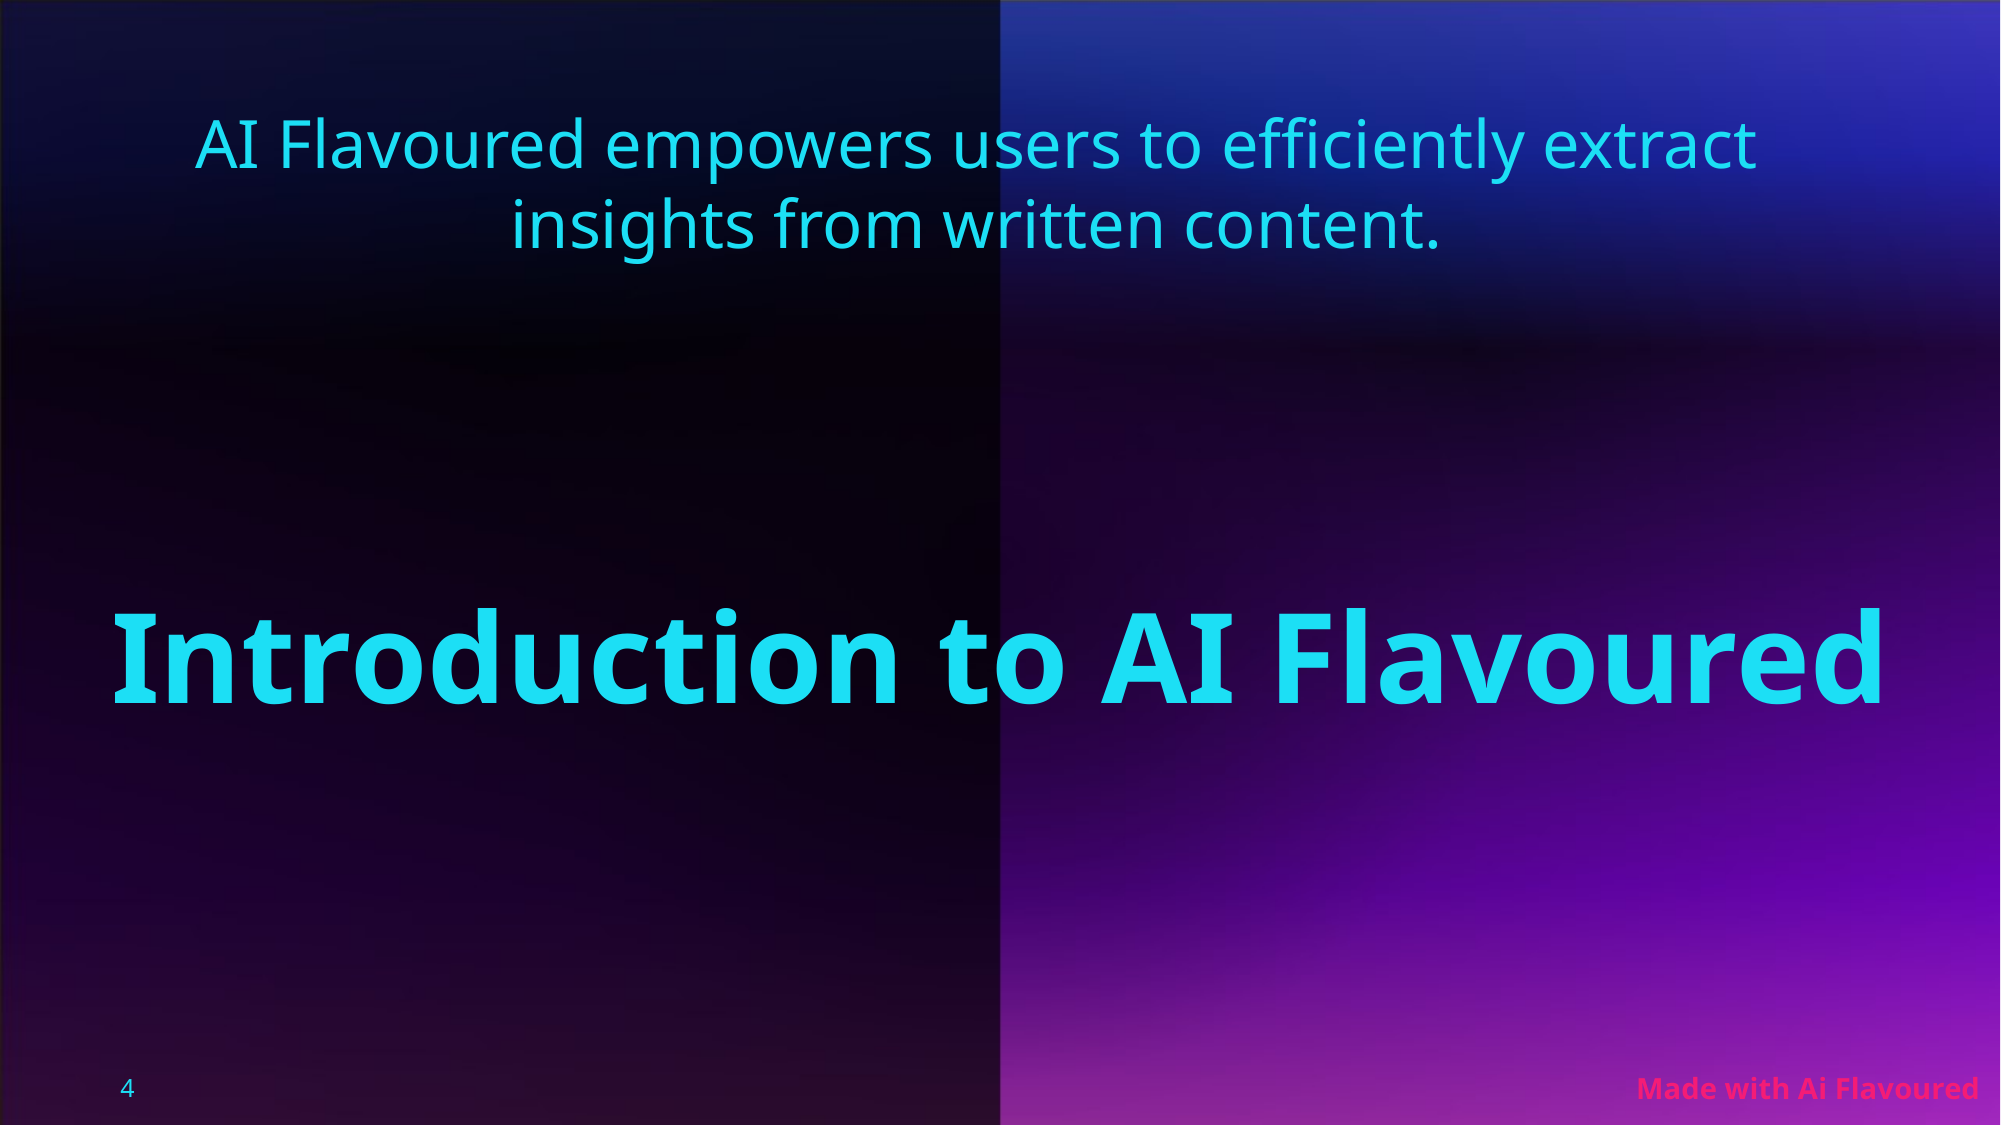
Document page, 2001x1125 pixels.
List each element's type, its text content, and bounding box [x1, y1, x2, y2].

list AI Flavoured empowers users to efficiently extract insights from written content. [52, 94, 1902, 543]
picture [0, 0, 2001, 1125]
list 4 [75, 1057, 180, 1118]
title Introduction to AI Flavoured [52, 571, 1950, 963]
